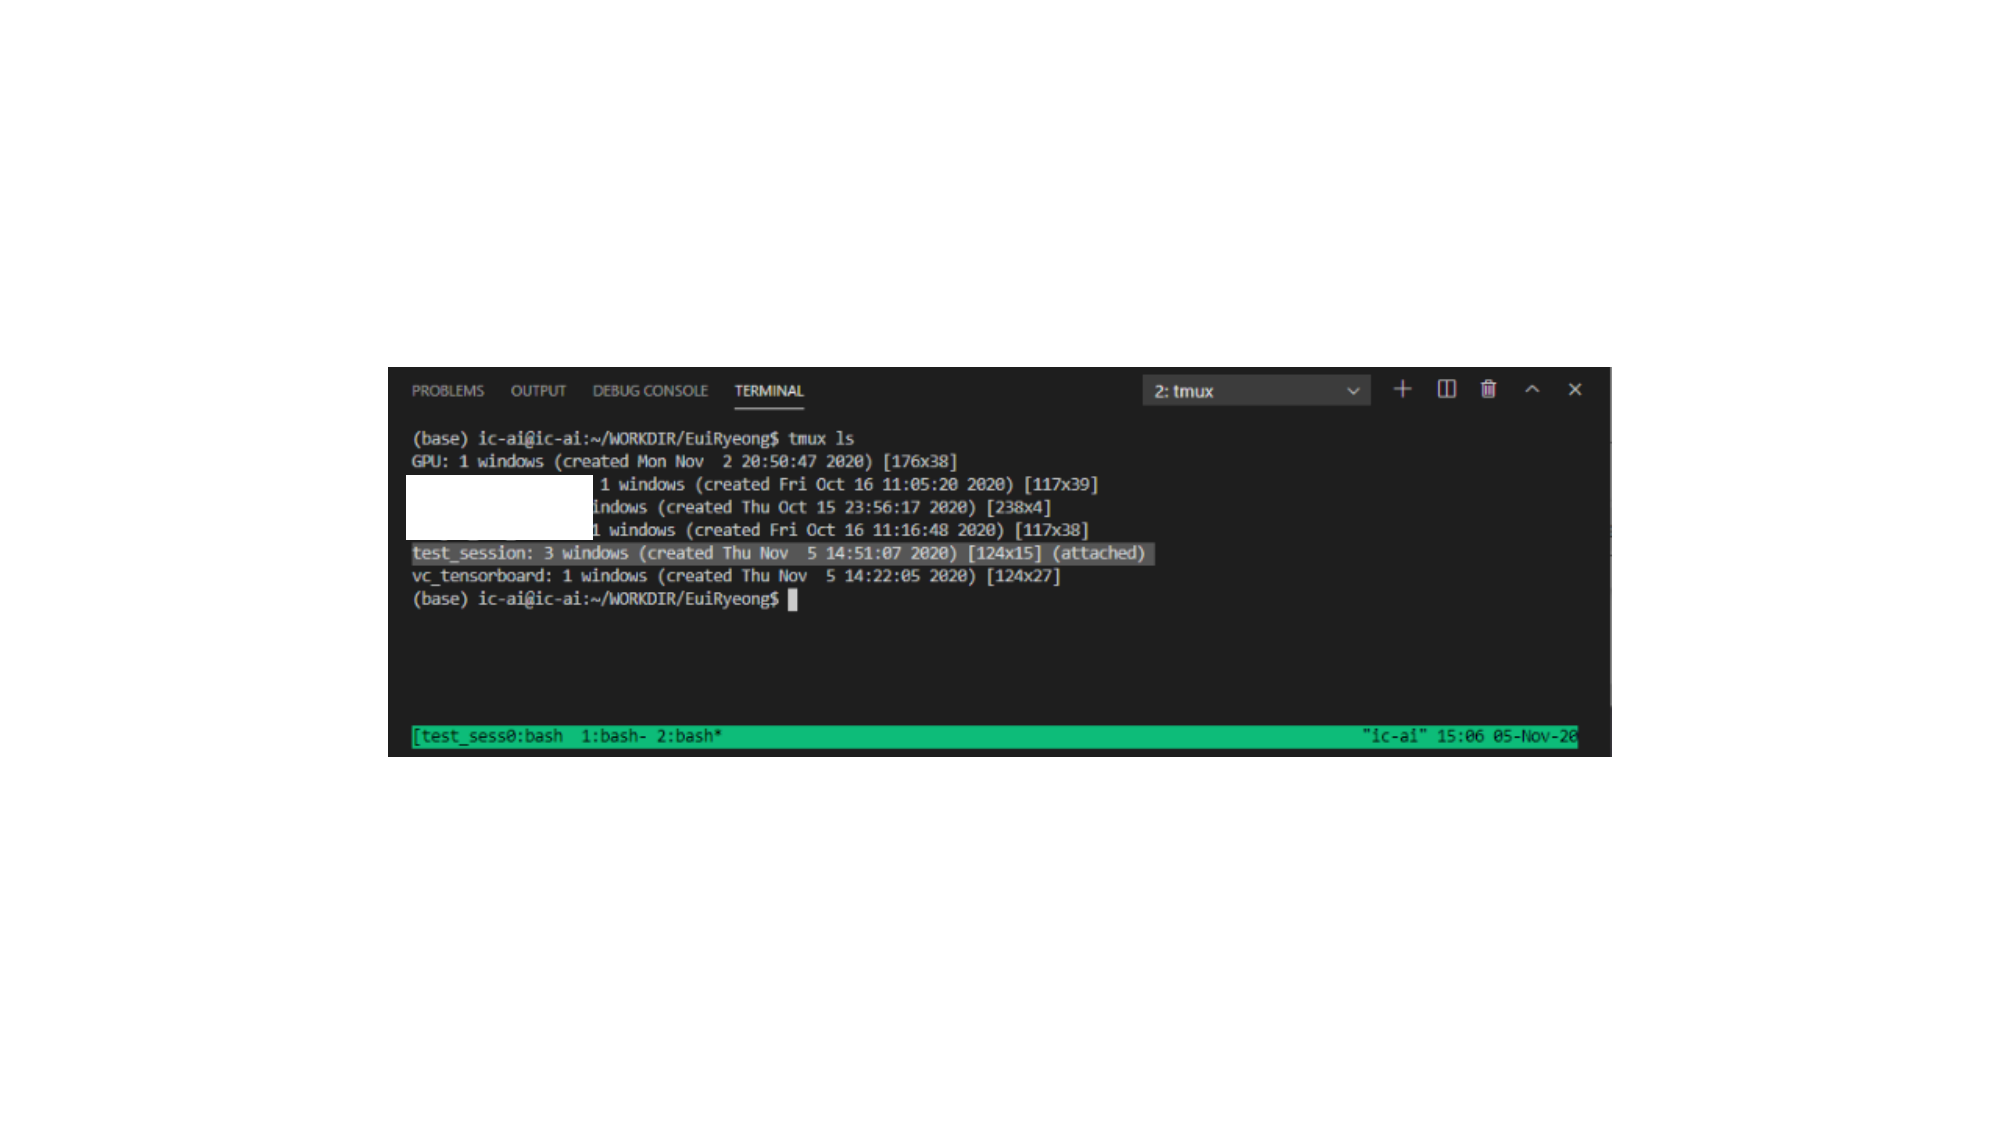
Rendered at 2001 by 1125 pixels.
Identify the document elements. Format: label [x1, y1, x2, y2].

text_box [388, 367, 1612, 758]
